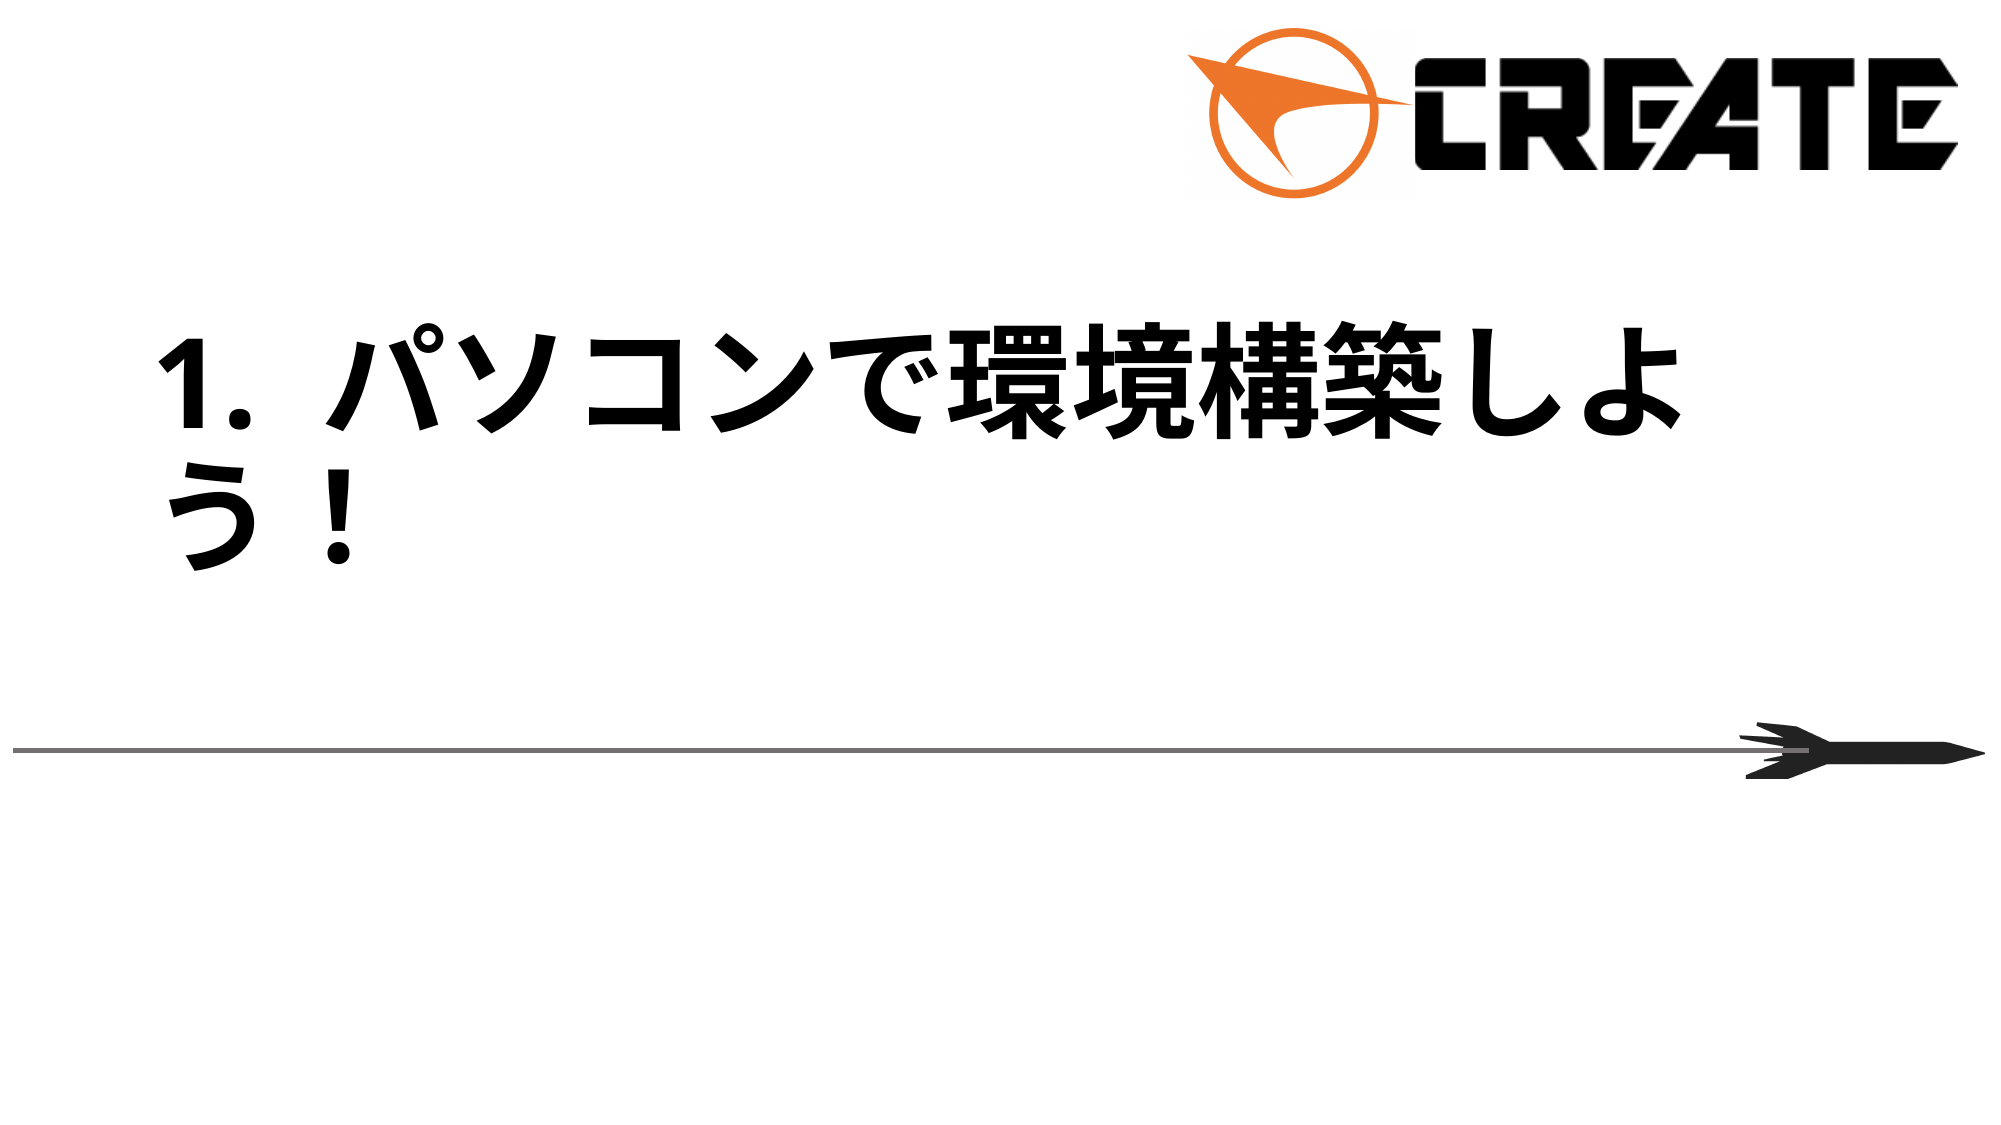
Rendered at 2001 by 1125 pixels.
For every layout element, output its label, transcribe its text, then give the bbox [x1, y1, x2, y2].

title 1. パソコンで環境構築しよう！ [136, 280, 1725, 749]
picture [1185, 28, 1958, 199]
picture [1739, 723, 1985, 779]
